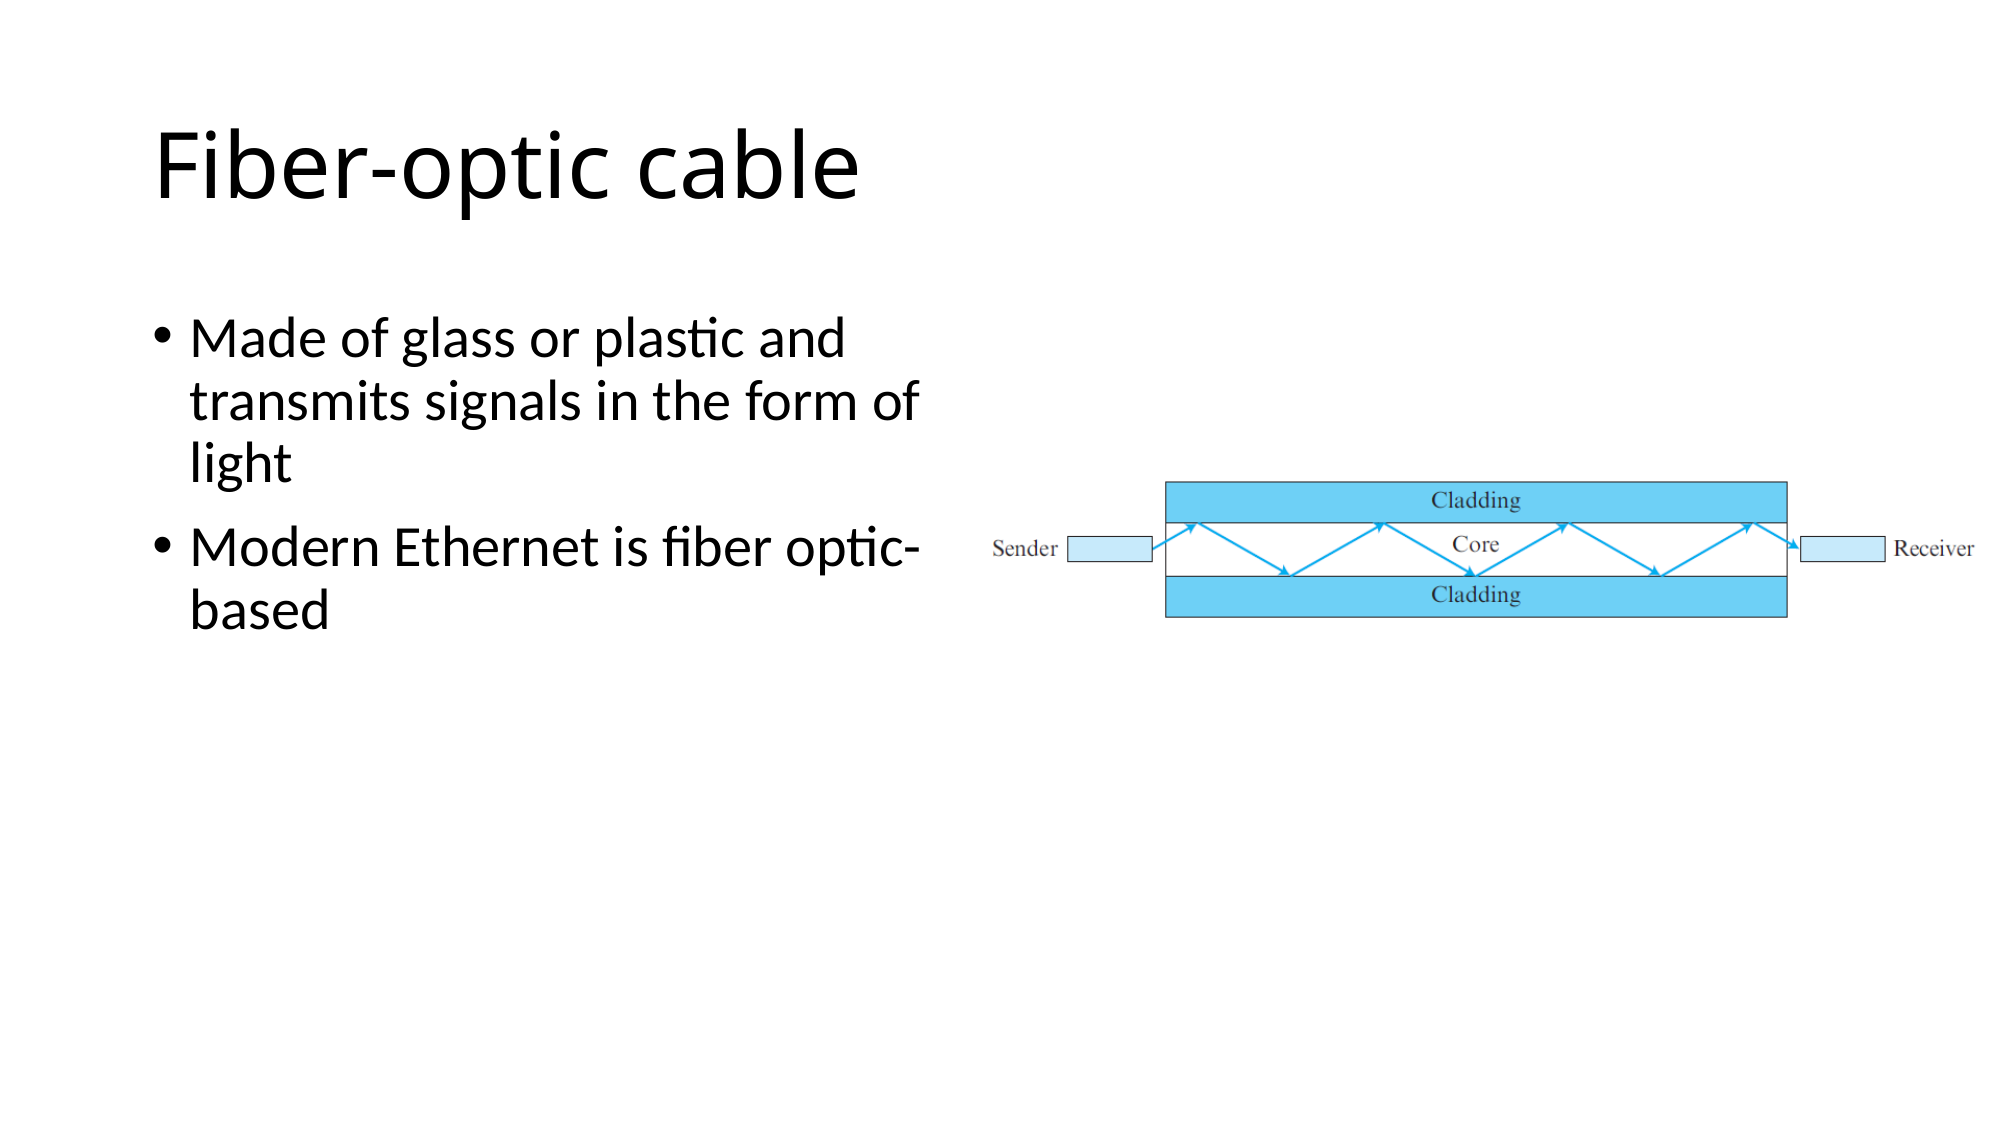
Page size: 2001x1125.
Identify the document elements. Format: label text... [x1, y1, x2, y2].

list Made of glass or plastic and transmits signals in the form of light Modern Ethernet is fiber optic-based [137, 299, 988, 1014]
picture [987, 471, 1992, 624]
title Fiber-optic cable [137, 59, 1863, 278]
